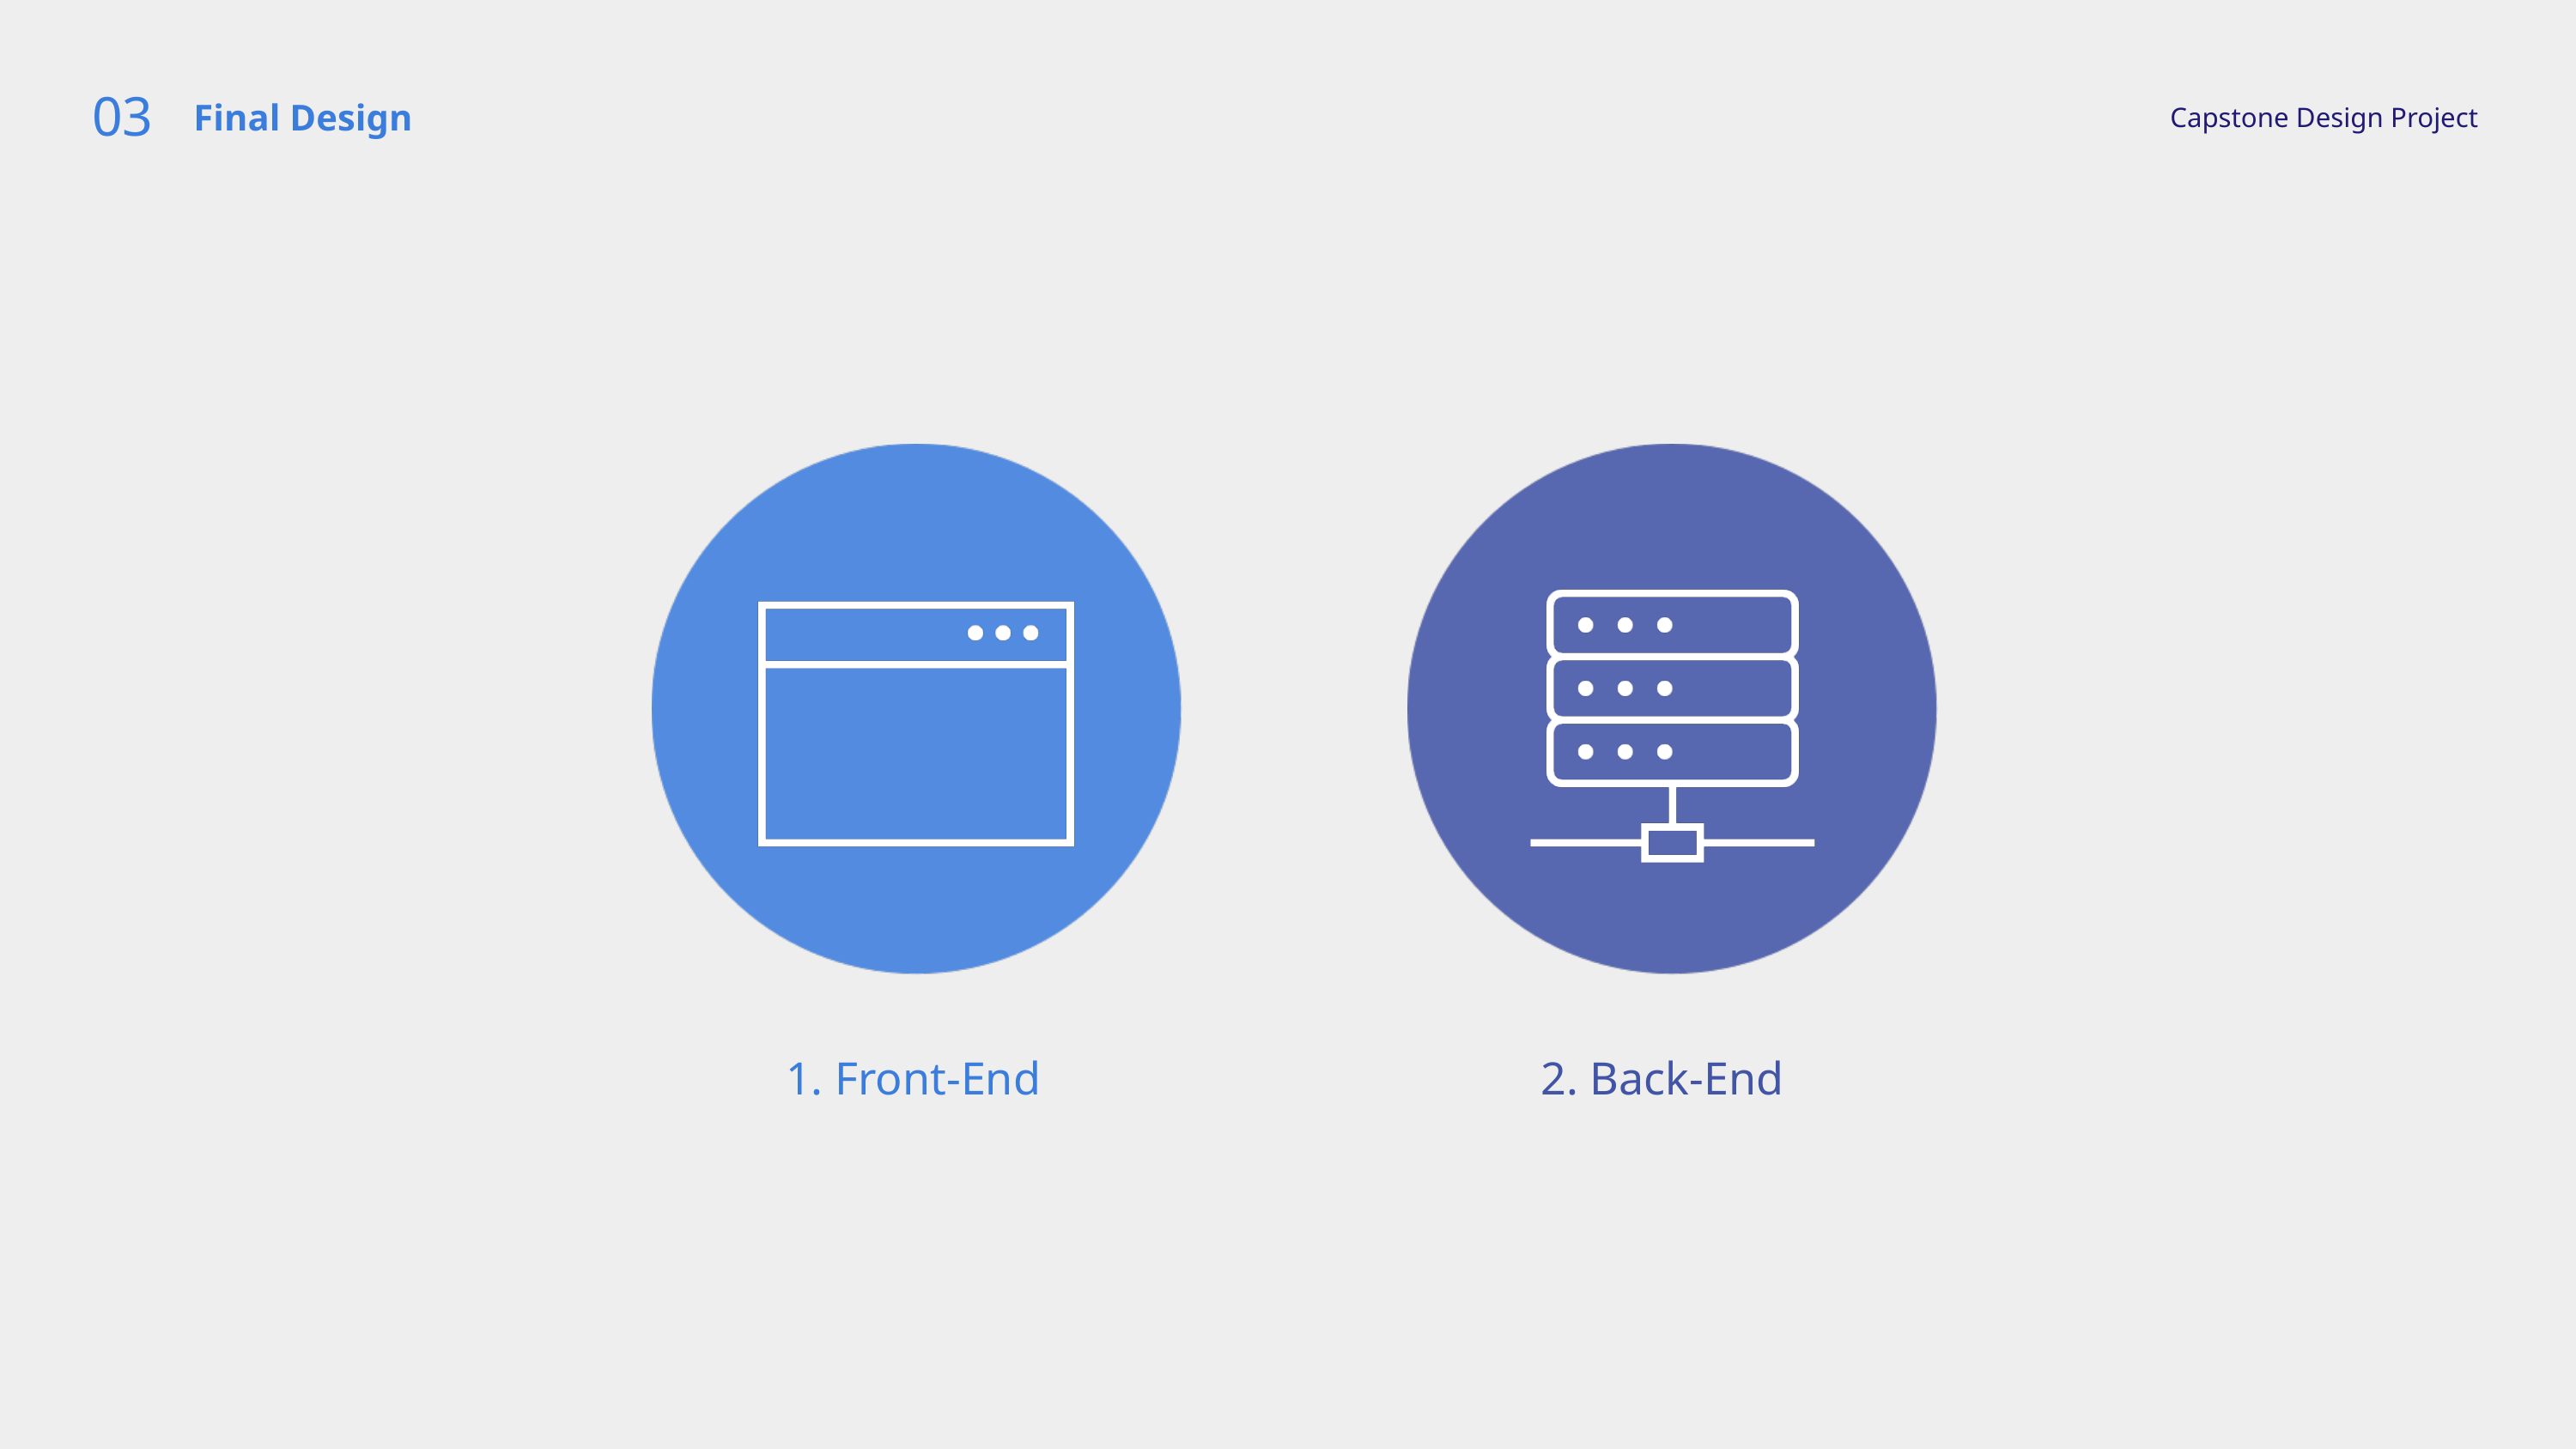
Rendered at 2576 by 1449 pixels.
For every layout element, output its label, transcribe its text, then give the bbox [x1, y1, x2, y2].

text_box 1. Front-End [611, 1044, 1216, 1111]
picture [1406, 444, 1938, 975]
text_box 2. Back-End [1360, 1044, 1965, 1111]
text_box 03 [79, 76, 209, 154]
picture [651, 444, 1182, 975]
text_box Final Design [180, 88, 1201, 145]
text_box Capstone Design Project [2006, 94, 2492, 139]
